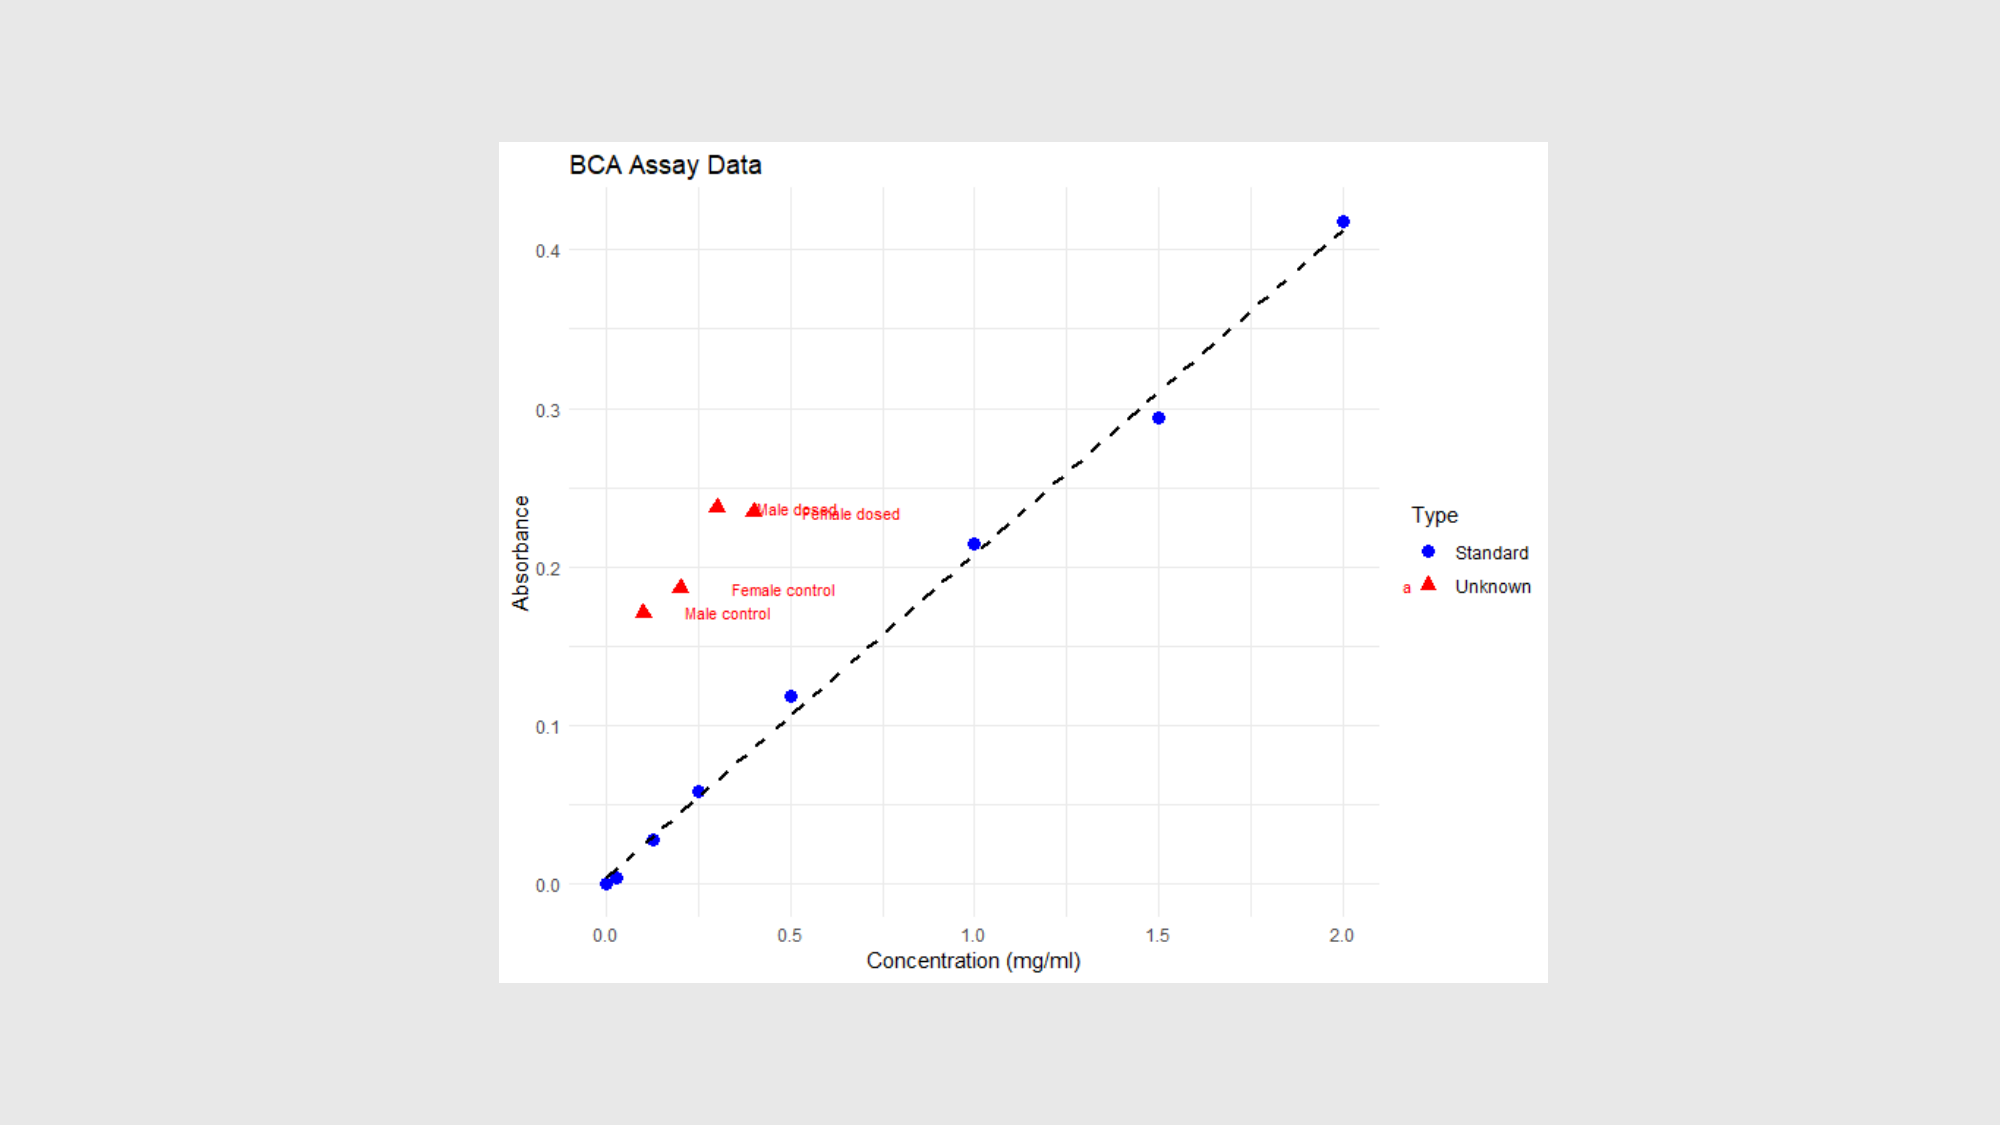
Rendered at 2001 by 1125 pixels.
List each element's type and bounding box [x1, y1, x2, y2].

picture [499, 141, 1549, 984]
